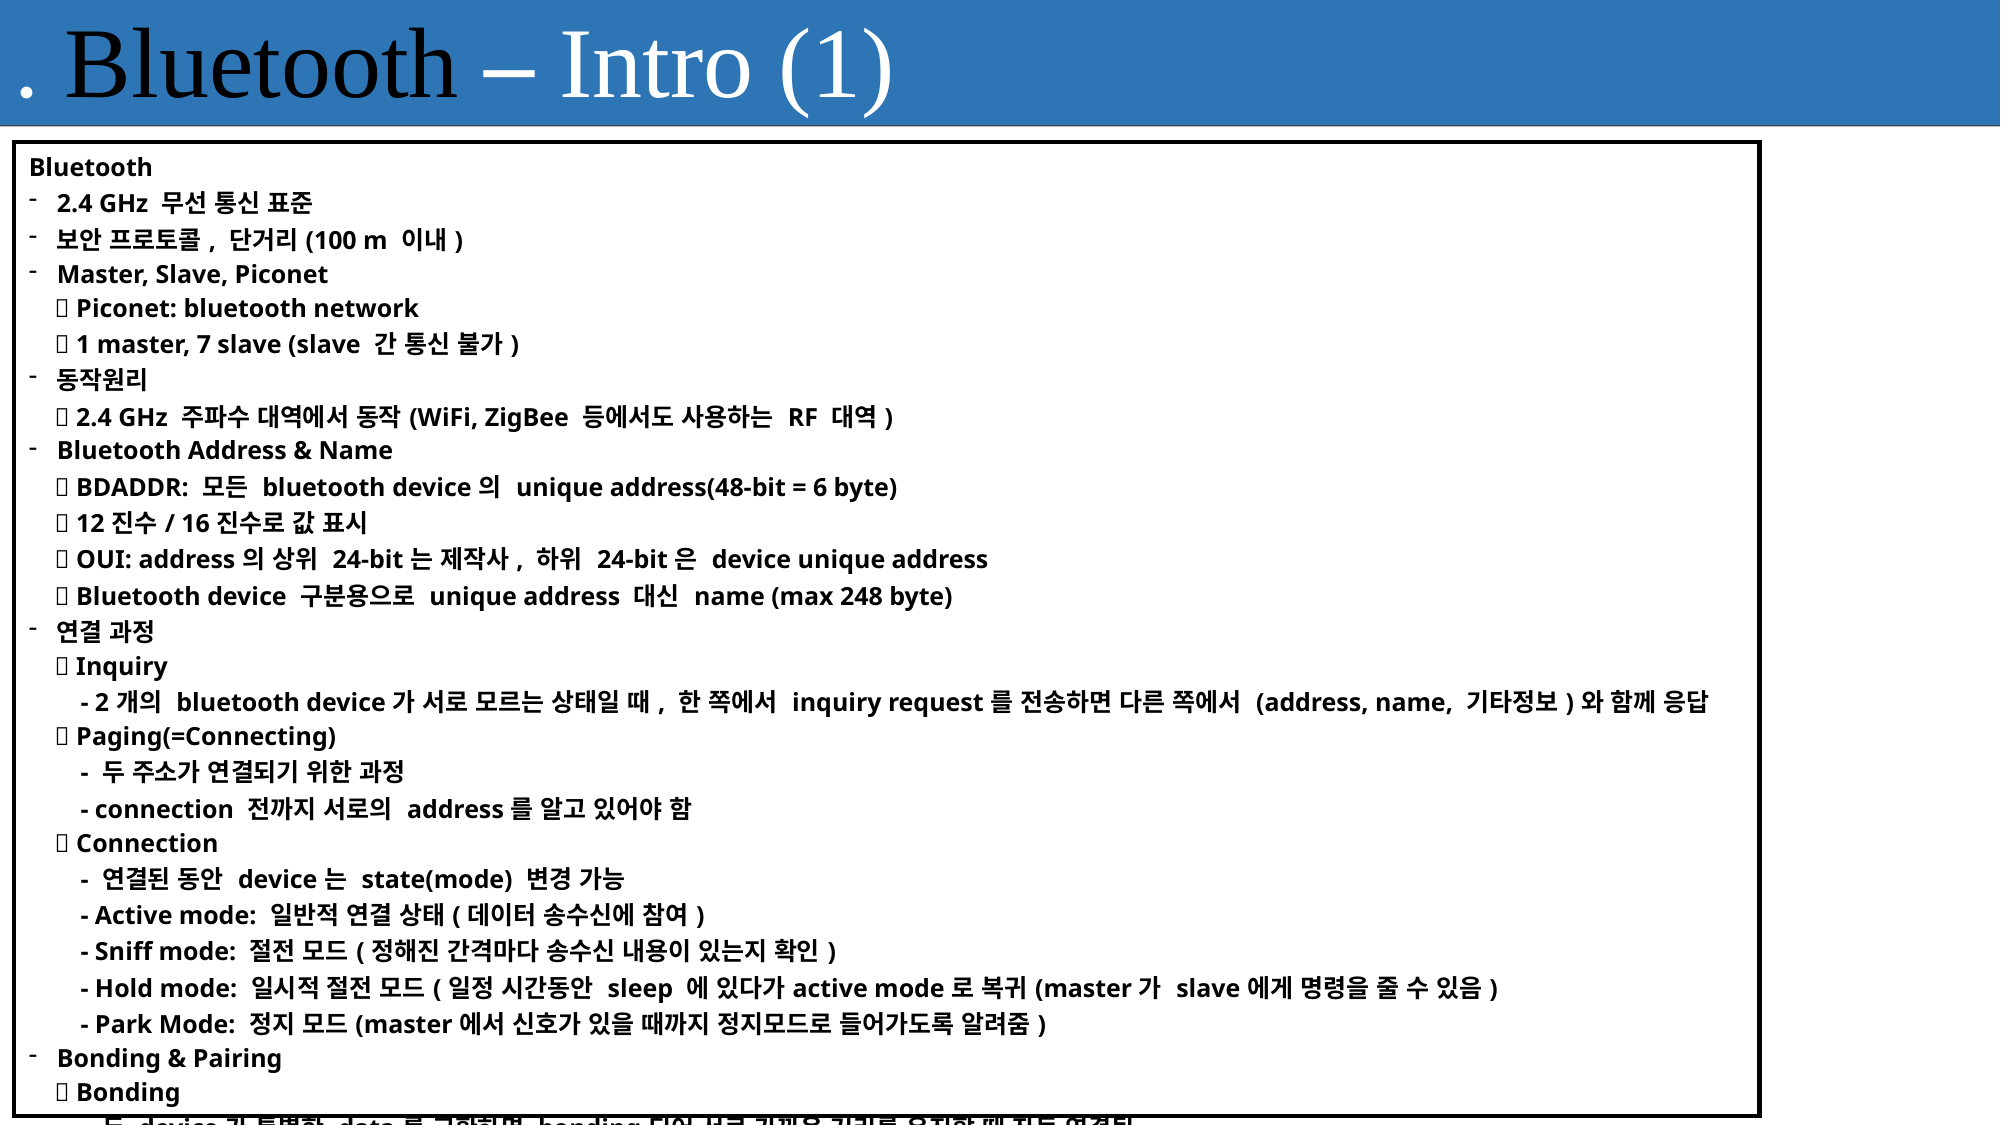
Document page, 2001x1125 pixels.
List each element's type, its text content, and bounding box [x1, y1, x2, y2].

table_header Bluetooth 2.4 GHz 무선 통신 표준 보안 프로토콜, 단거리(100 m 이내) Master, Slave, Piconet  Piconet: bluetooth network  1 master, 7 slave (slave 간 통신 불가) 동작원리  2.4 GHz 주파수 대역에서 동작(WiFi, ZigBee 등에서도 사용하는 RF 대역) Bluetooth Address & Name  BDADDR: 모든 bluetooth device의 unique address(48-bit = 6 byte)  12진수/ 16진수로 값 표시  OUI: address의 상위 24-bit는 제작사, 하위 24-bit은 device unique address  Bluetooth device 구분용으로 unique address 대신 name (max 248 byte) 연결 과정  Inquiry - 2개의 bluetooth device가 서로 모르는 상태일 때, 한 쪽에서 inquiry request를 전송하면 다른 쪽에서 (address, name, 기타정보)와 함께 응답  Paging(=Connecting) - 두 주소가 연결되기 위한 과정 - connection 전까지 서로의 address를 알고 있어야 함  Connection - 연결된 동안 device는 state(mode) 변경 가능 - Active mode: 일반적 연결 상태(데이터 송수신에 참여) - Sniff mode: 절전 모드(정해진 간격마다 송수신 내용이 있는지 확인) - Hold mode: 일시적 절전 모드(일정 시간동안 sleep 에 있다가active mode로 복귀(master가 slave에게 명령을 줄 수 있음) - Park Mode: 정지 모드(master에서 신호가 있을 때까지 정지모드로 들어가도록 알려줌) Bonding & Pairing  Bonding - 두 device가 특별한 data를 교환하면 bonding되어 서로 가까운 거리를 유지할 때 자동 연결됨 - pairing 과정에서 만들어지며, profiles를 교환하고 저장(Common secret key를 교환해 bonding 때 사용)  Pairing - 인증과정이 필요하고, 인증과정에서 UI조작이 필요 - UI 조작이 어려운 경우, 6자리 숫자를 입력받아 수행(V2.0 이하 device는 PIN code를 사용[4자리 숫자~16자 알파벳 문자 등] [16, 144, 1757, 1114]
text_box . Bluetooth – Intro (1) [0, 0, 2000, 126]
